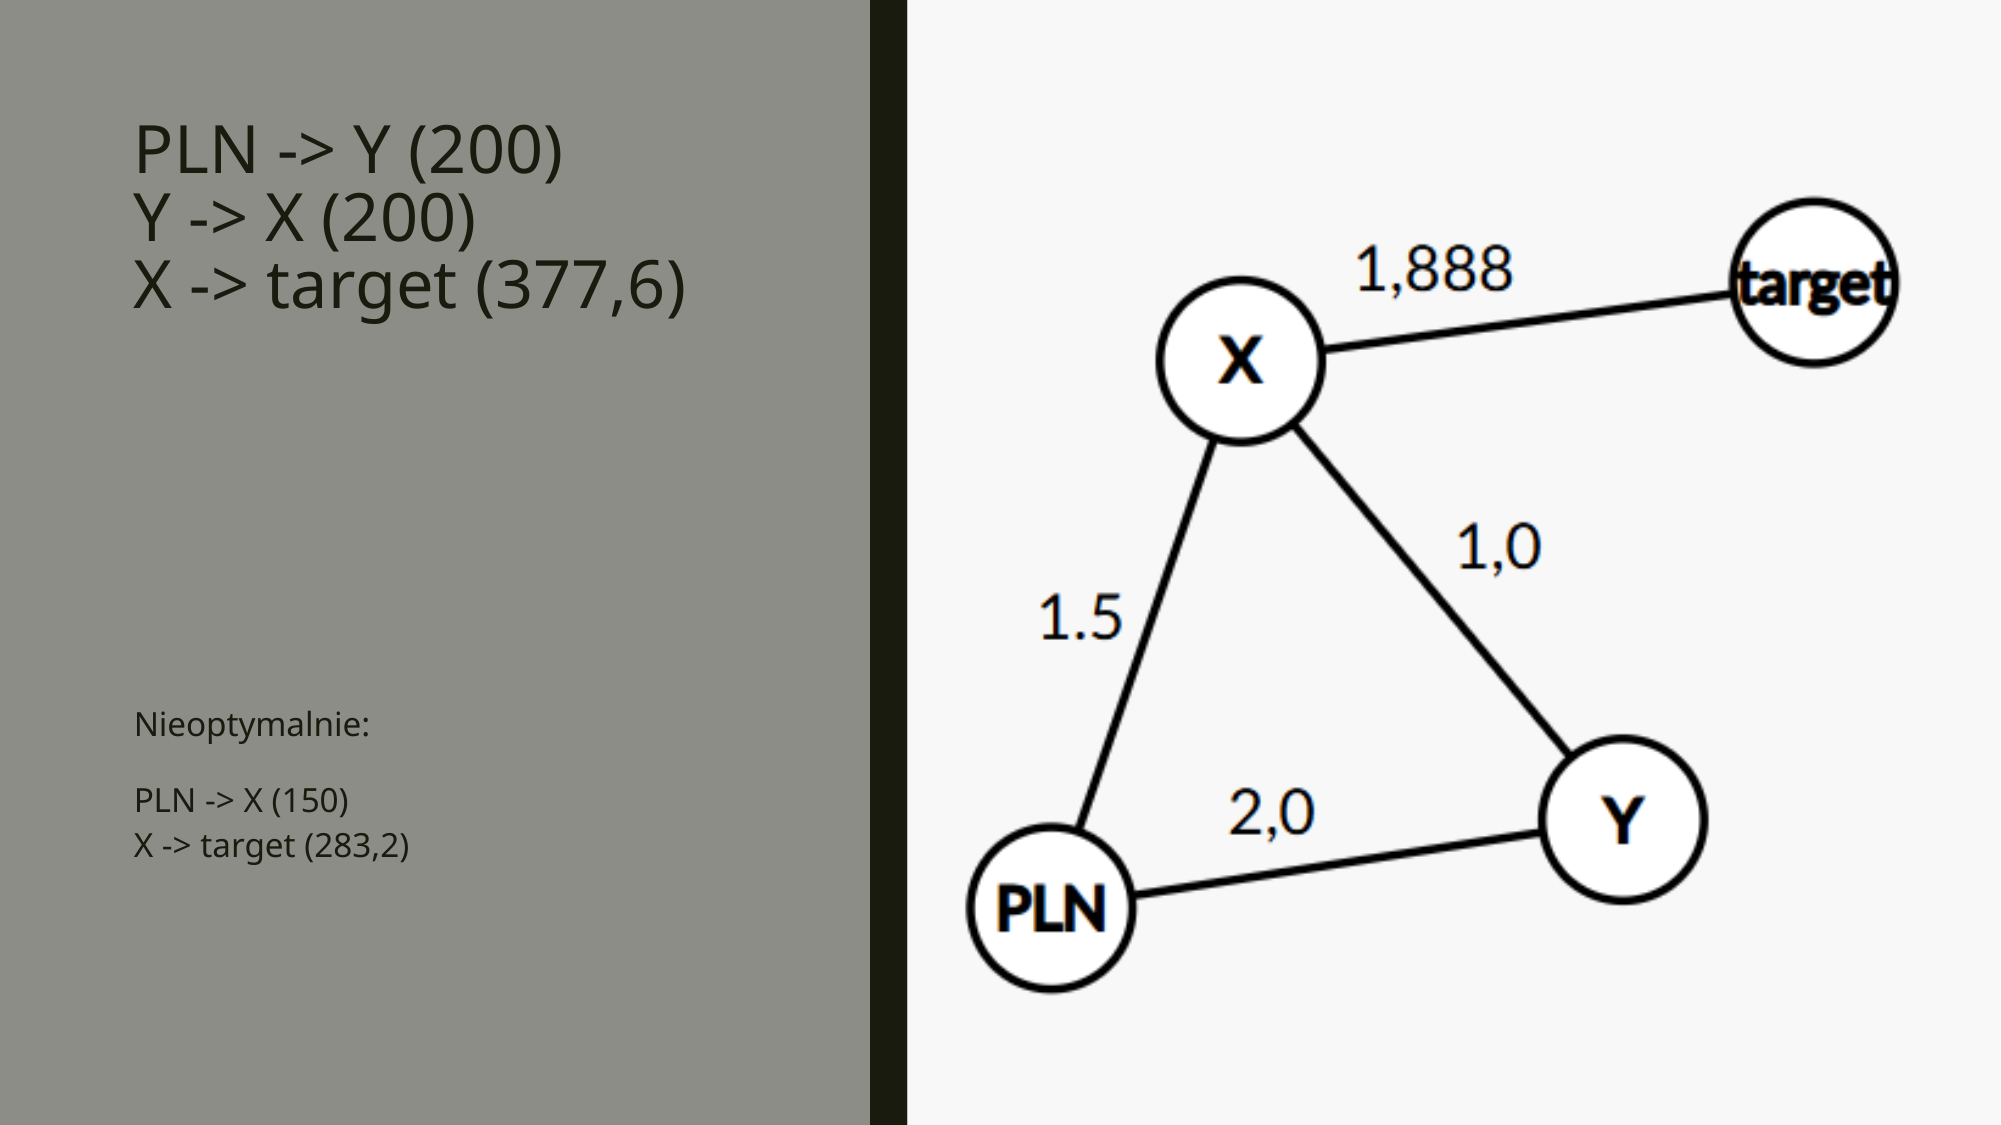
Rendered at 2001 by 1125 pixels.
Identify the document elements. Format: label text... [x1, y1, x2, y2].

picture [907, 0, 2000, 1125]
list Nieoptymalnie: PLN -> X (150) X -> target (283,2) [118, 690, 752, 963]
title PLN -> Y (200) Y -> X (200) X -> target (377,6) [118, 112, 752, 690]
